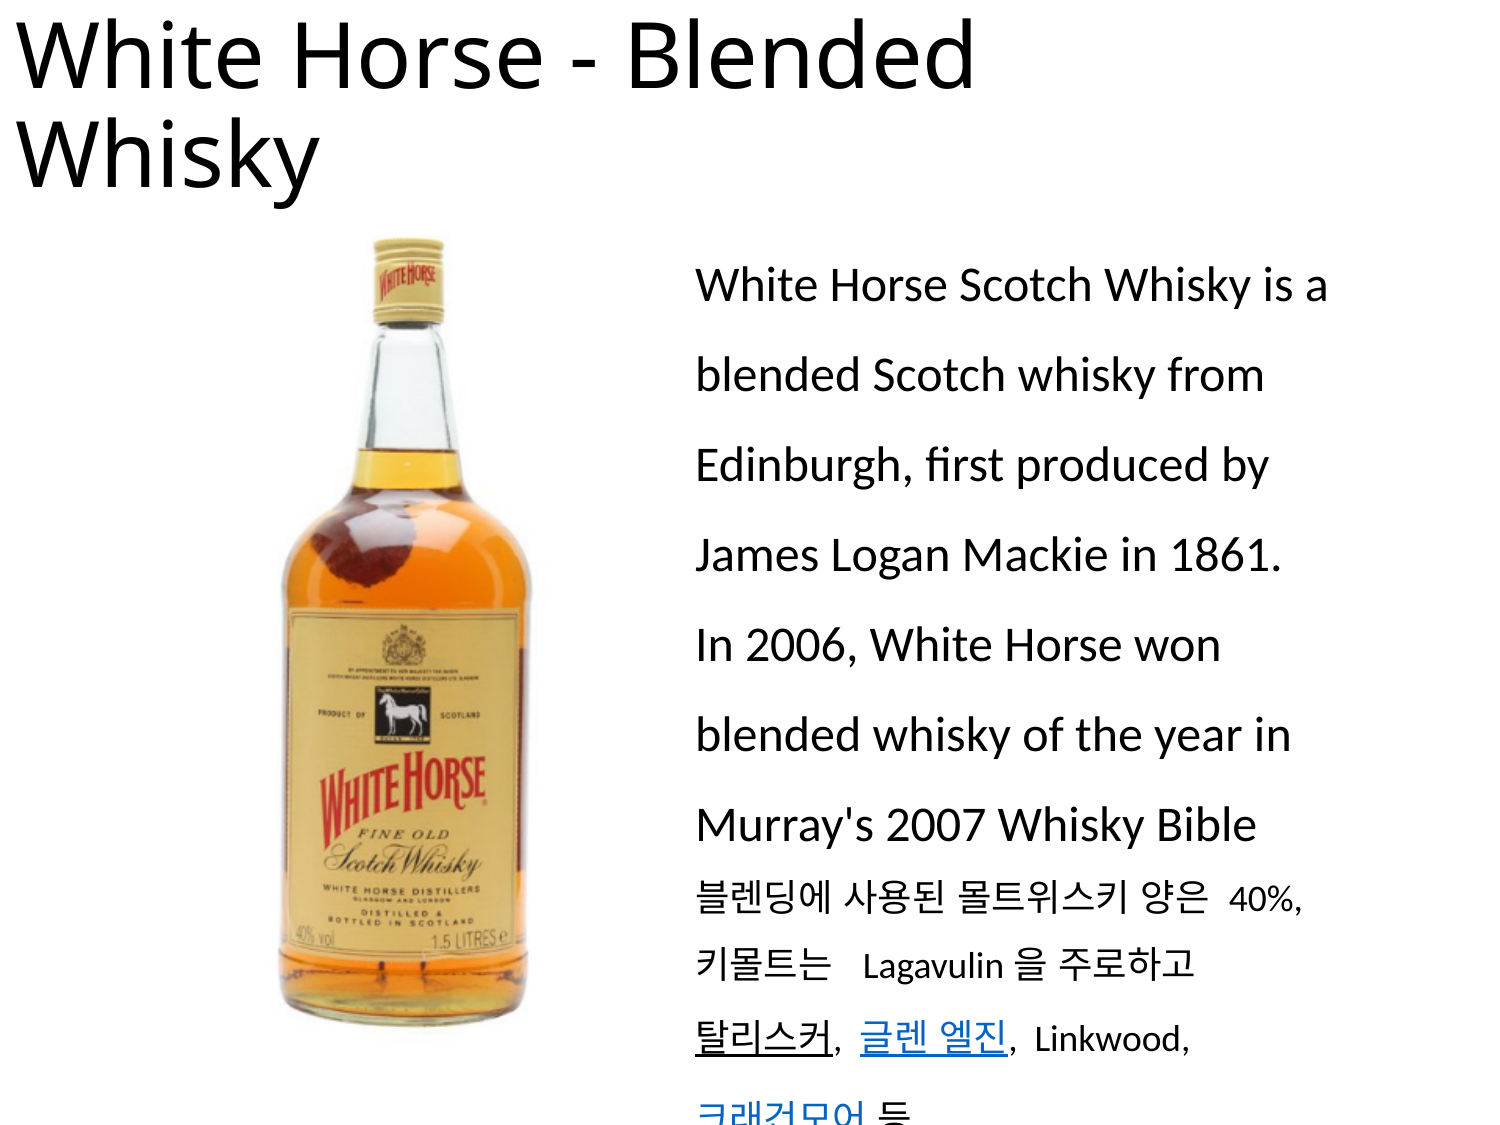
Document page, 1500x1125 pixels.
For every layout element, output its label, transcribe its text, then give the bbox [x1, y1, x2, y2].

title White Horse - Blended Whisky [0, 0, 1294, 218]
text_box White Horse Scotch Whisky is a blended Scotch whisky from Edinburgh, first produced by James Logan Mackie in 1861. In 2006, White Horse won blended whisky of the year in Murray's 2007 Whisky Bible 블렌딩에 사용된 몰트위스키 양은 40%, 키몰트는 Lagavulin을 주로하고 탈리스커, 글렌 엘진, Linkwood, 크래건모어 등 [680, 214, 1351, 1125]
picture [86, 198, 735, 1063]
